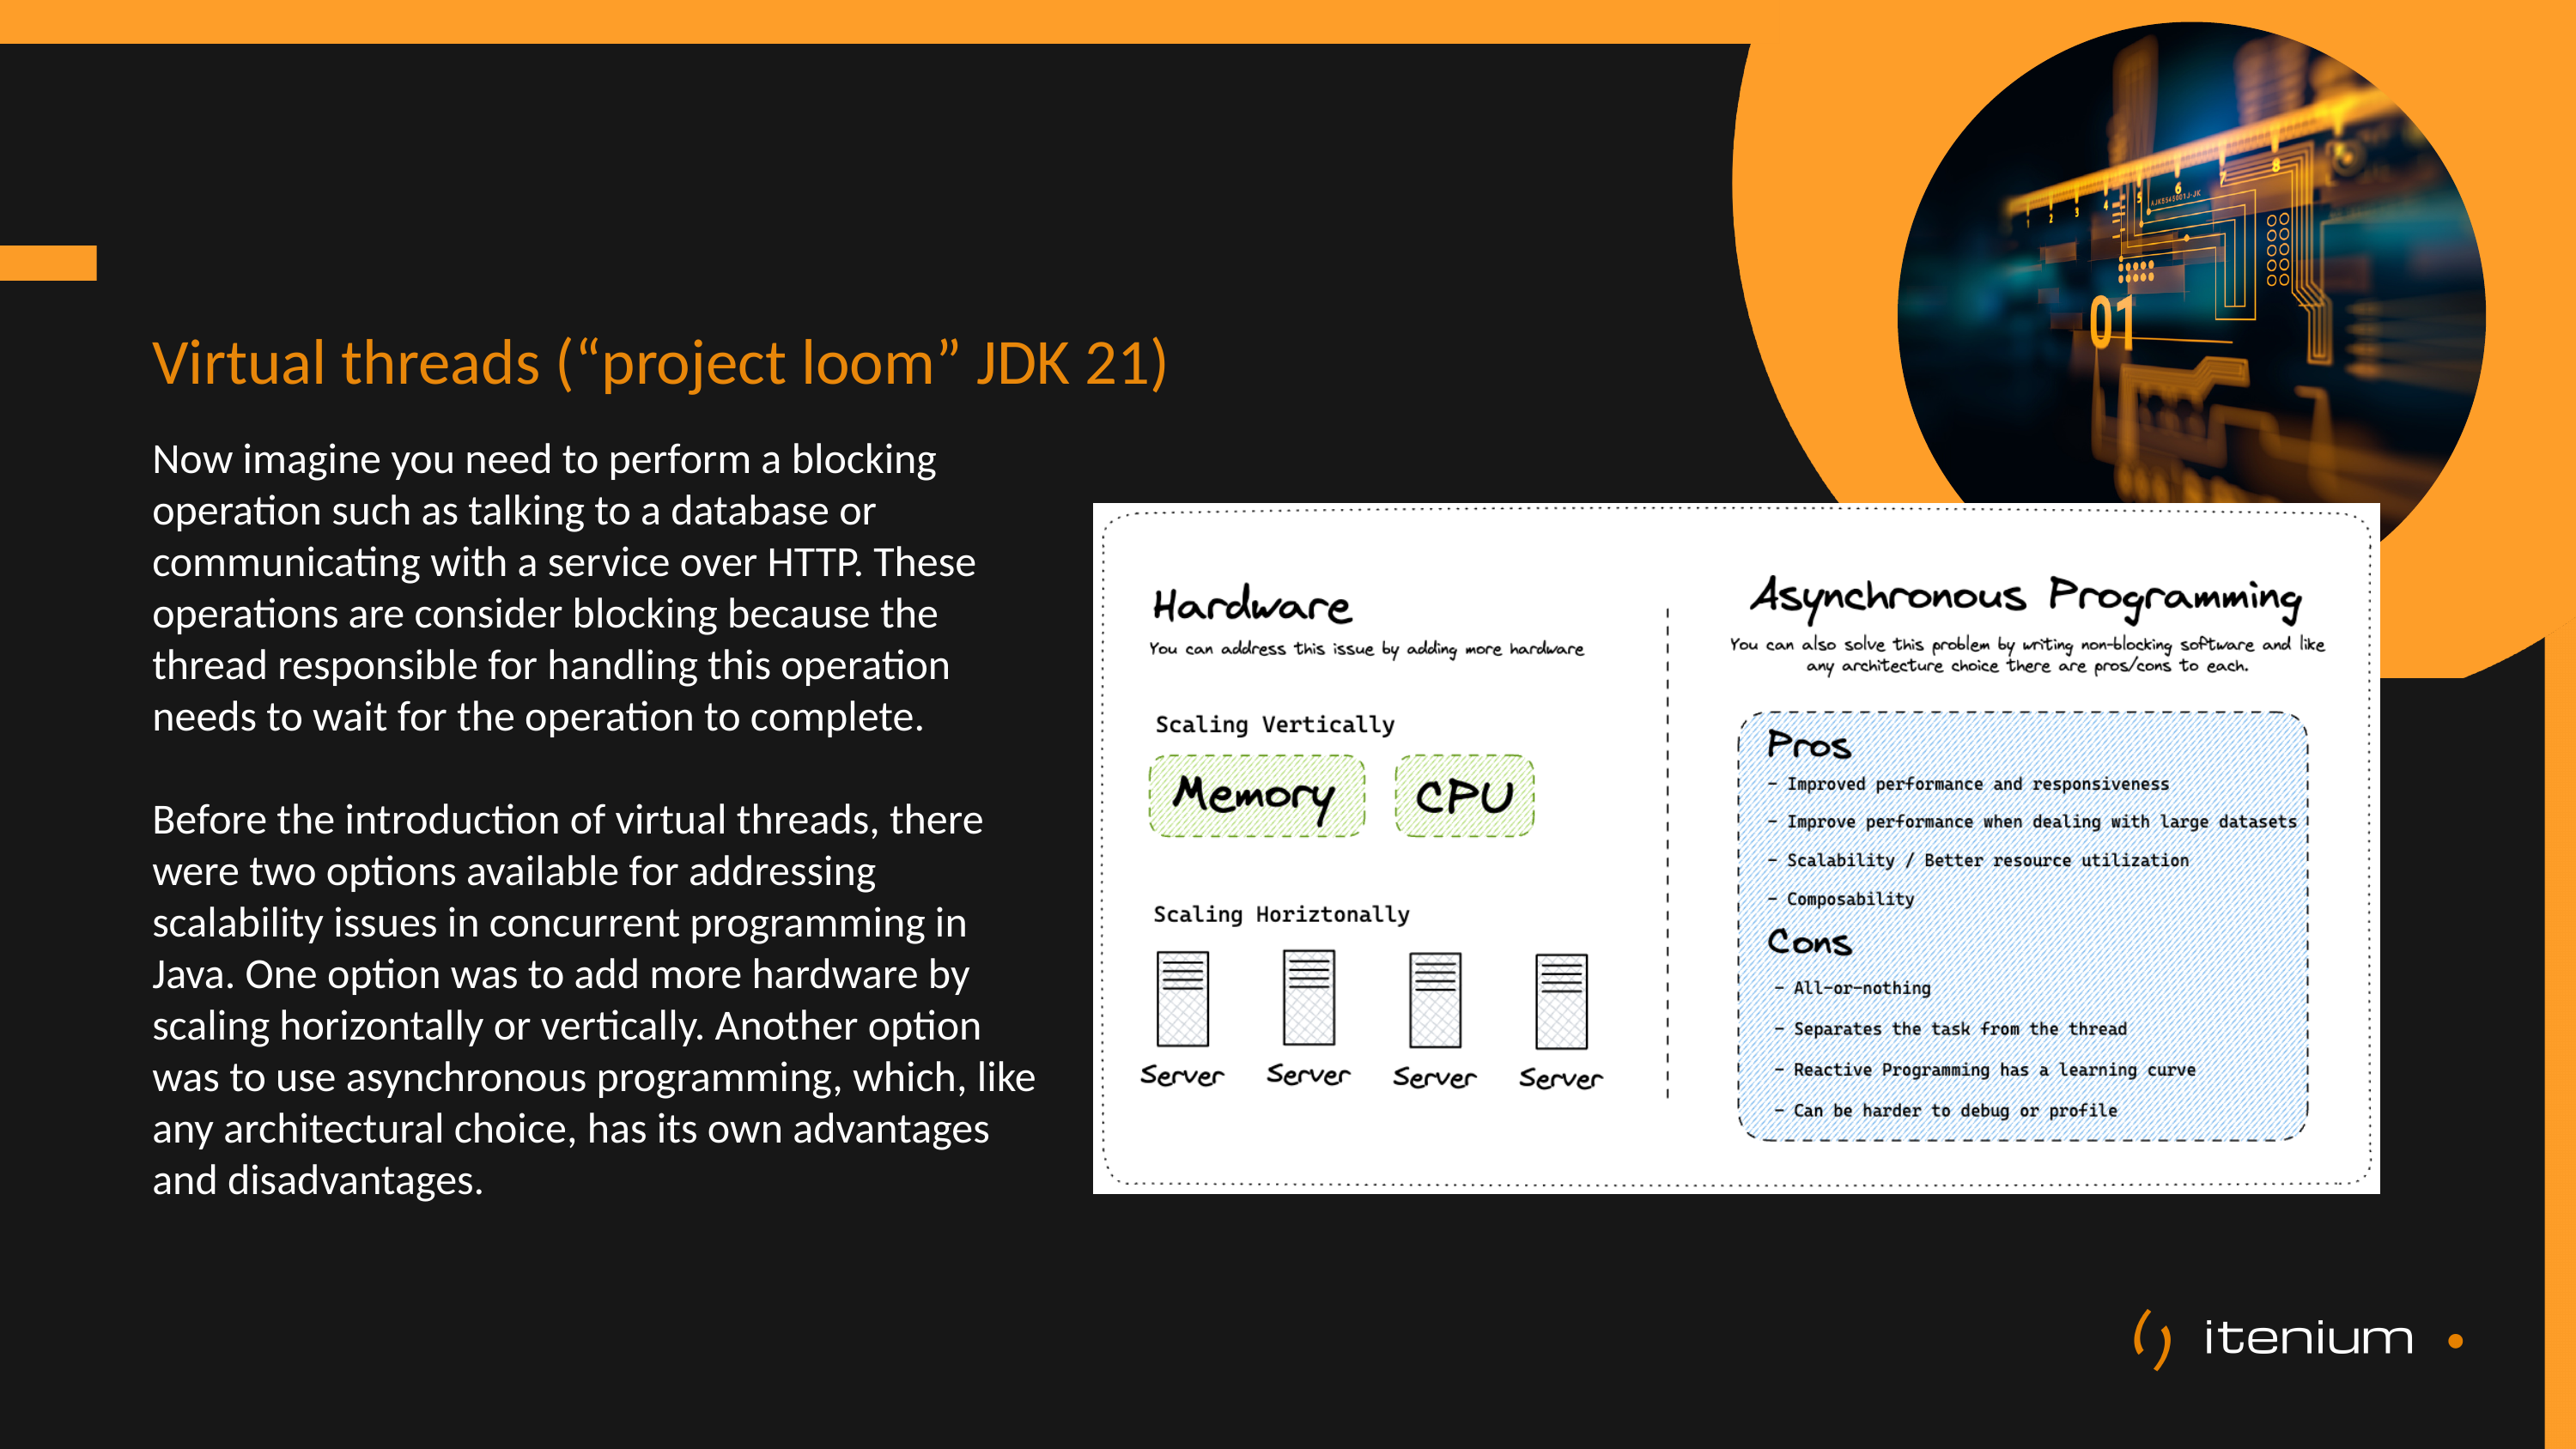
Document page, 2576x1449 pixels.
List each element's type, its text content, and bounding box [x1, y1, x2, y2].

picture [0, 245, 97, 281]
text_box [1897, 21, 2487, 610]
text_box Virtual threads (“project loom” JDK 21) [139, 313, 1728, 481]
picture [0, 0, 2576, 1449]
picture [2111, 1288, 2487, 1391]
text_box Now imagine you need to perform a blocking operation such as talking to a database or communicating with a service over HTTP. These operations are consider blocking because the thread responsible for handling this operation needs to wait for the operation to complete. Before the introduction of virtual threads, there were two options available for addressing scalability issues in concurrent programming in Java. One option was to add more hardware by scaling horizontally or vertically. Another option was to use asynchronous programming, which, like any architectural choice, has its own advantages and disadvantages. [139, 424, 1063, 1210]
